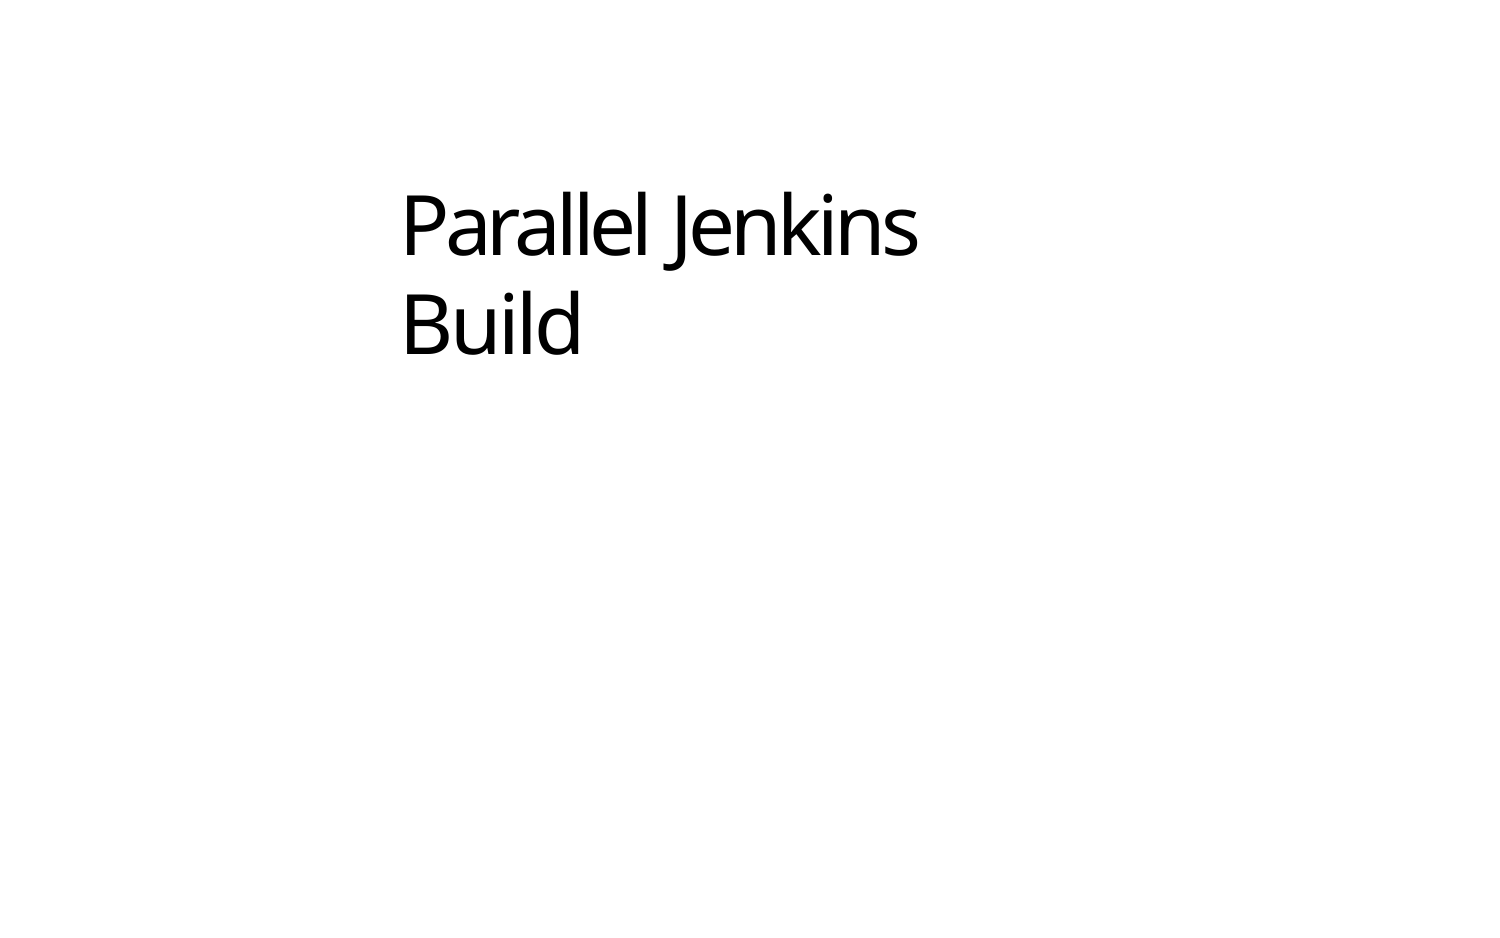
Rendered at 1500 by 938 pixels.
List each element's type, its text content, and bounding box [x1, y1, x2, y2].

title Parallel Jenkins Build [397, 169, 1102, 372]
